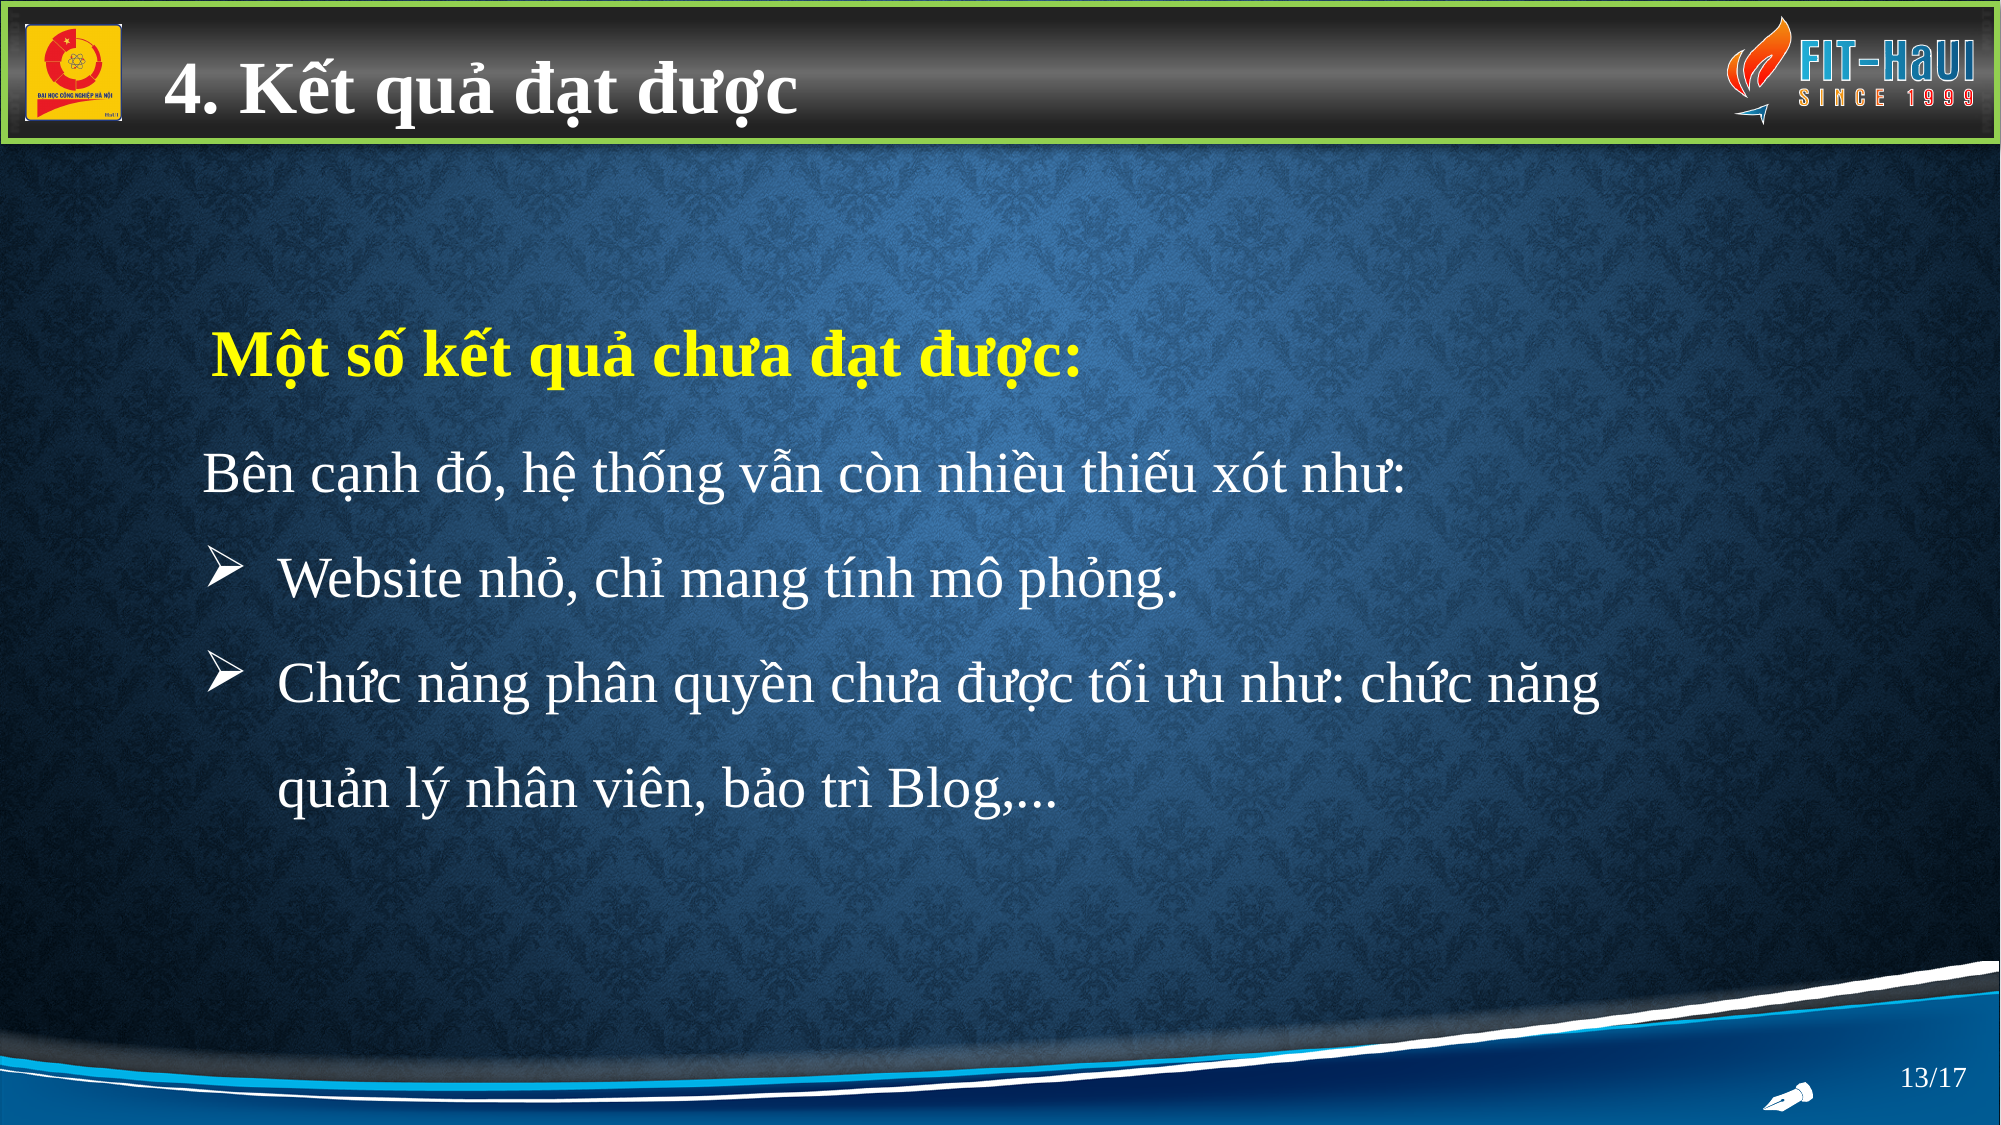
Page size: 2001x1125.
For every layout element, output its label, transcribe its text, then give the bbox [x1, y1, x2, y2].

text_box Một số kết quả chưa đạt được: [196, 302, 1157, 391]
text_box Bên cạnh đó, hệ thống vẫn còn nhiều thiếu xót như: Website nhỏ, chỉ mang tính mô phỏng. Chức năng phân quyền chưa được tối ưu như: chức năng quản lý nhân viên, bảo trì Blog,... [187, 391, 1718, 808]
text_box 4. Kết quả đạt được [149, 30, 1221, 110]
picture [0, 0, 2001, 1125]
slide_number /17 [1858, 1046, 1983, 1106]
